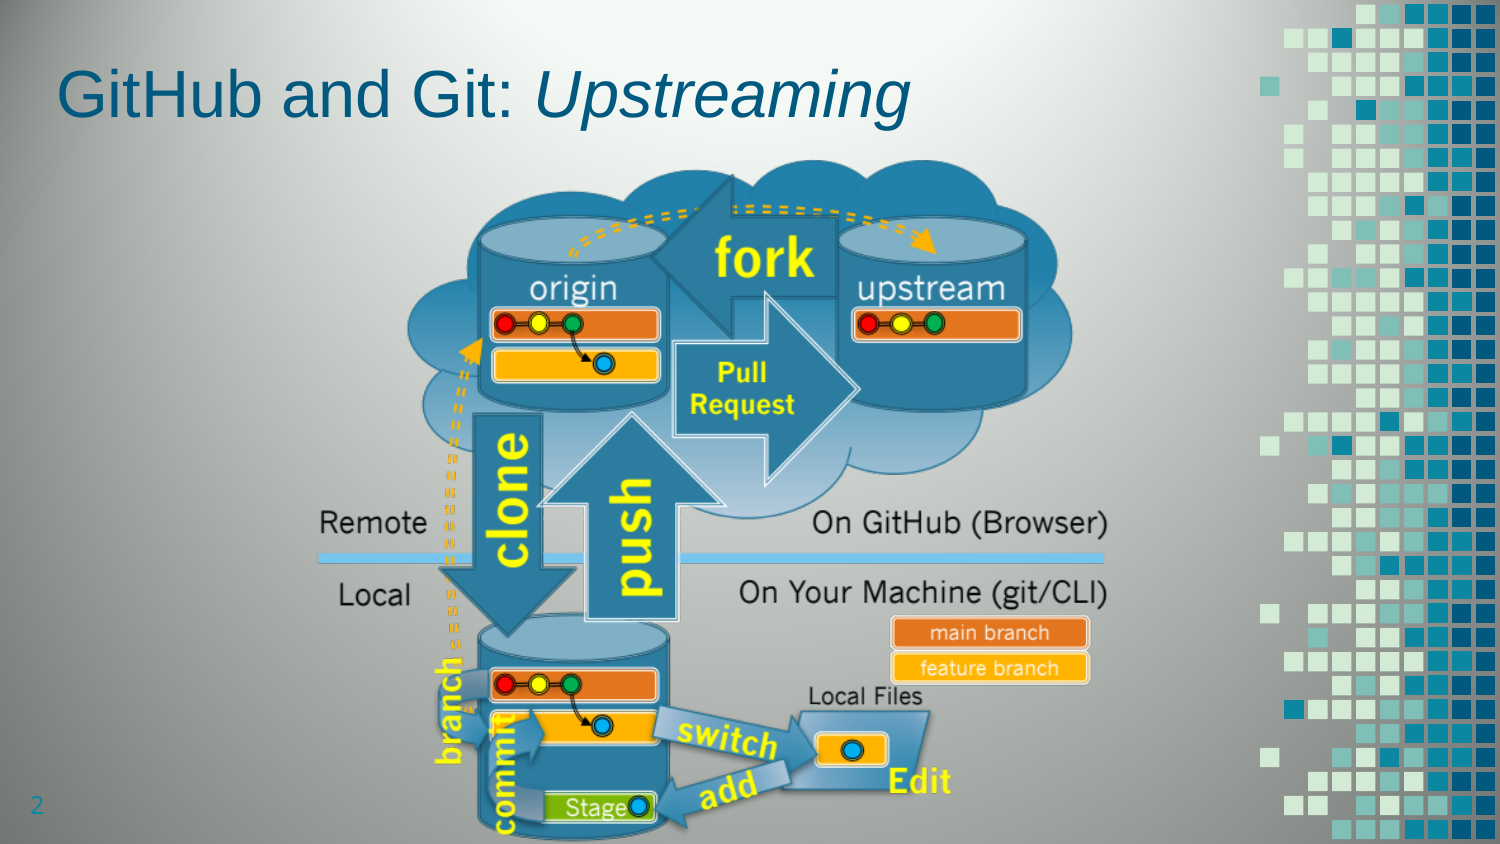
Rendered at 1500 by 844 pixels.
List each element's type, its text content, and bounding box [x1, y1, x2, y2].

slide_number 2 [15, 774, 105, 839]
title GitHub and Git: Upstreaming [41, 4, 1326, 146]
picture [0, 0, 1500, 844]
